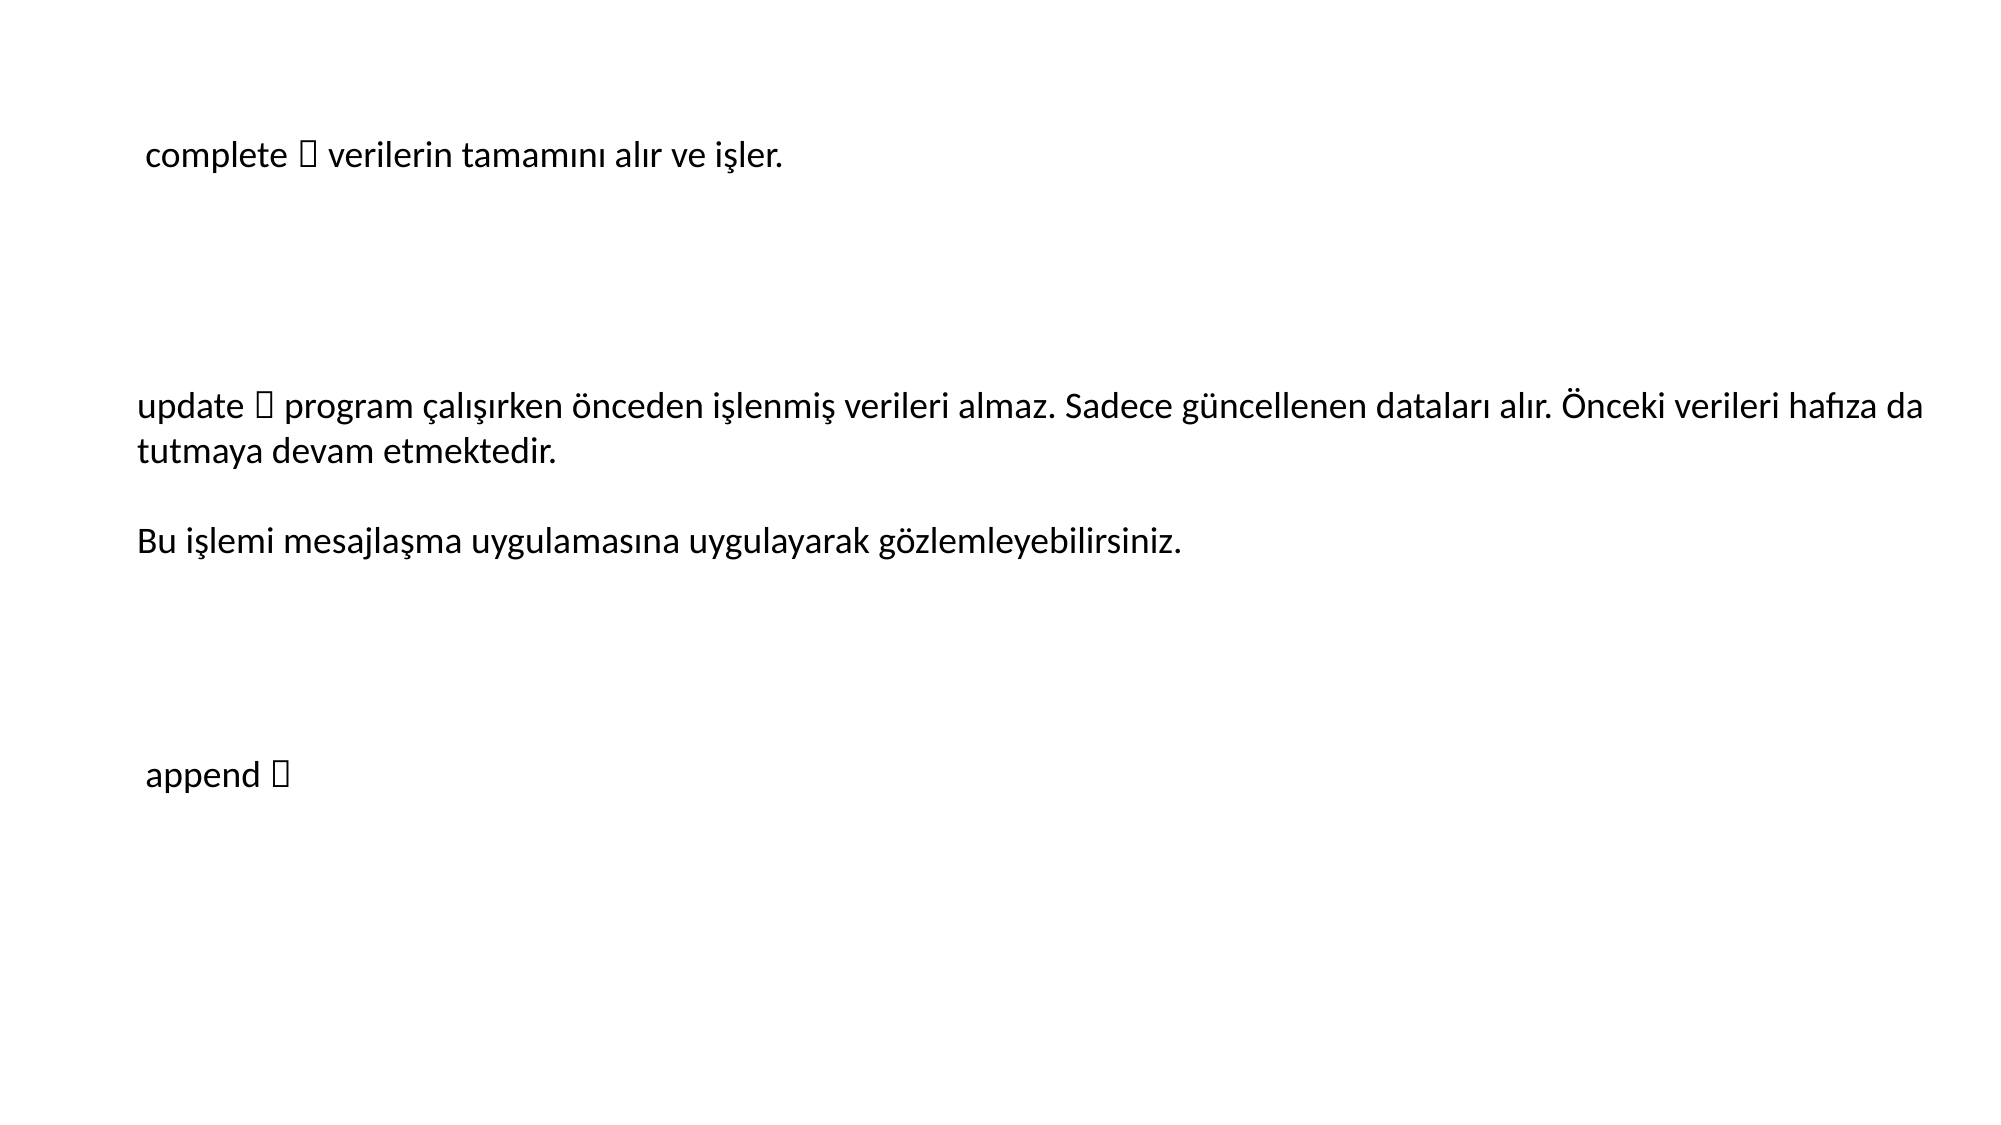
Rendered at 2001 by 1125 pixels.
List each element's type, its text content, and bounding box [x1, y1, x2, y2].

text_box complete  verilerin tamamını alır ve işler. [130, 122, 808, 182]
text_box append  [130, 742, 316, 803]
text_box update  program çalışırken önceden işlenmiş verileri almaz. Sadece güncellenen dataları alır. Önceki verileri hafıza da tutmaya devam etmektedir. Bu işlemi mesajlaşma uygulamasına uygulayarak gözlemleyebilirsiniz. [122, 373, 1948, 569]
